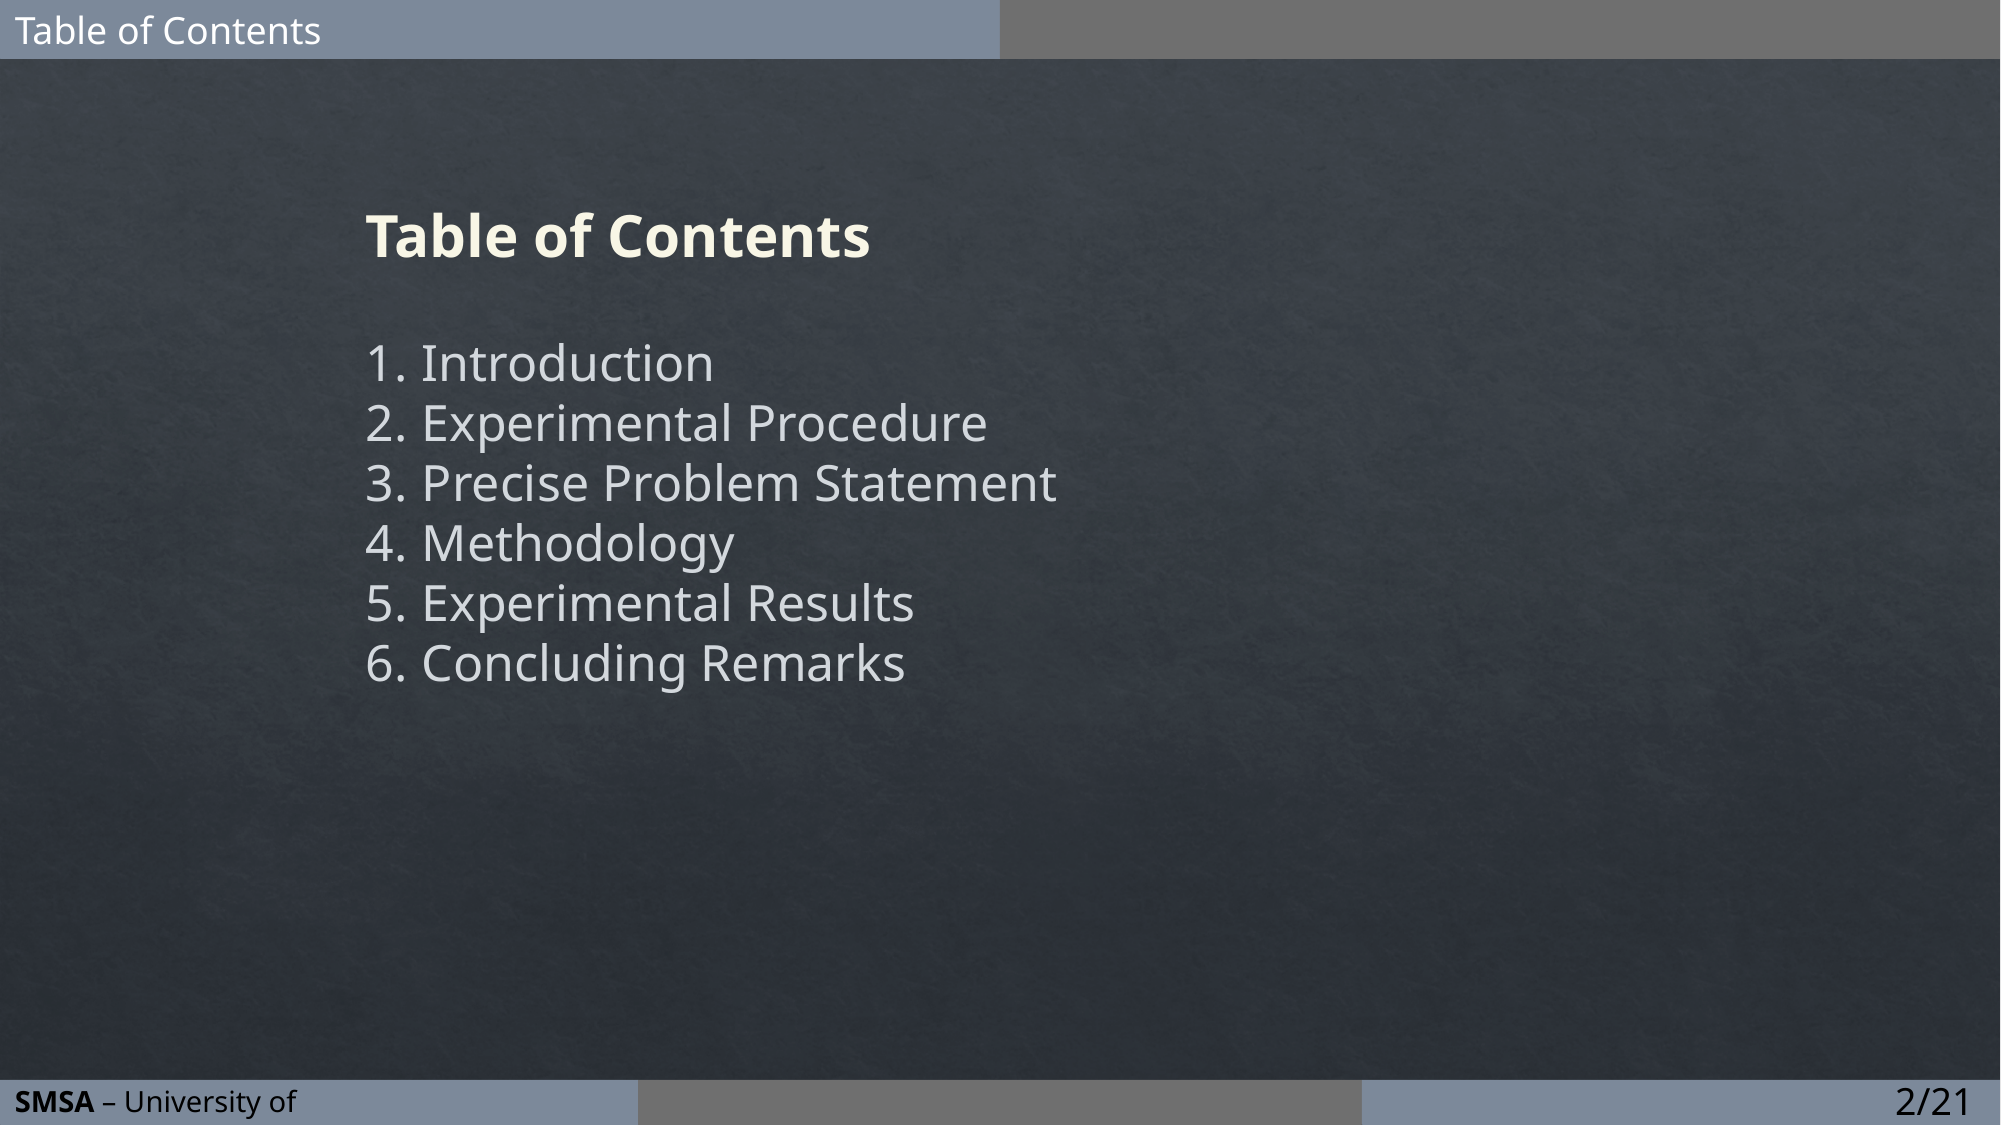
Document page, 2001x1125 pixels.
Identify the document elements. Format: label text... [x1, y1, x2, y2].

text_box [405, 1078, 636, 1125]
text_box Table of Contents [350, 191, 897, 277]
text_box SMSA – University of Patras [0, 1076, 405, 1125]
text_box Table of Contents [0, 0, 405, 60]
text_box [998, 0, 2000, 60]
text_box [1360, 1078, 1880, 1125]
text_box [636, 1078, 1360, 1125]
text_box [405, 0, 998, 60]
text_box Introduction Experimental Procedure Precise Problem Statement Methodology Experimental Results Concluding Remarks [350, 324, 1689, 745]
text_box 2/21 [1880, 1070, 2000, 1125]
